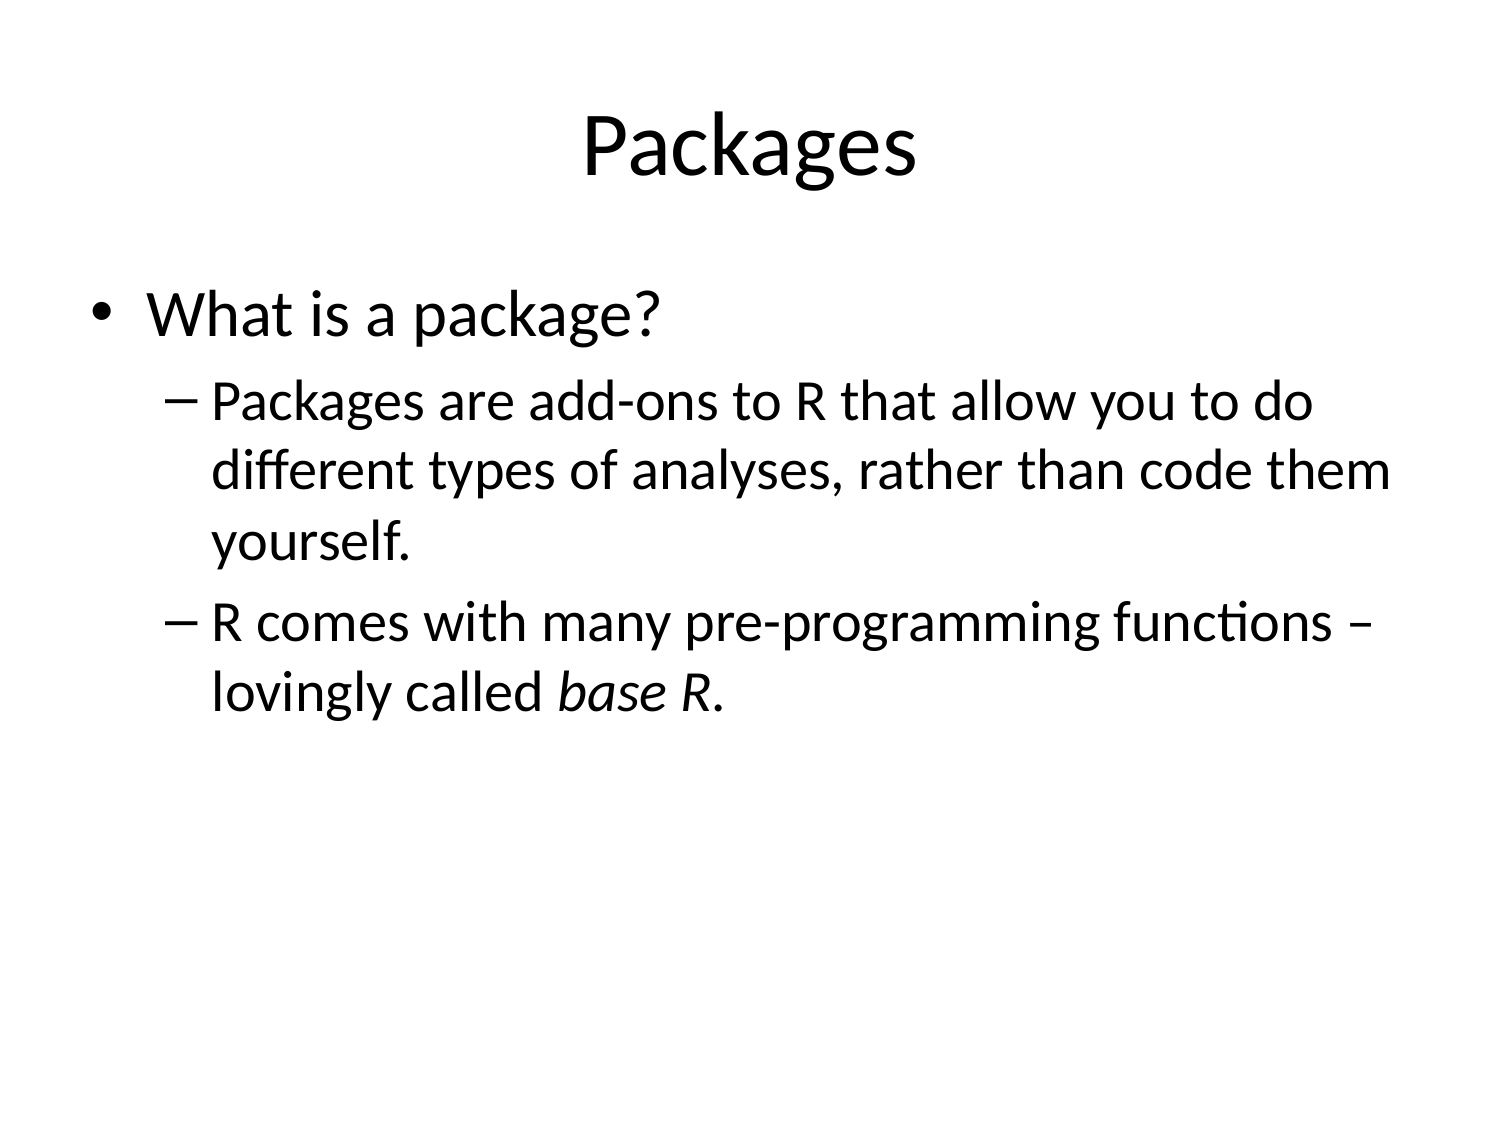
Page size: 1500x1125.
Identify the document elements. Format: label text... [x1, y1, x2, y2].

list What is a package? Packages are add-ons to R that allow you to do different types of analyses, rather than code them yourself. R comes with many pre-programming functions – lovingly called base R. [75, 262, 1425, 1005]
title Packages [75, 45, 1425, 233]
